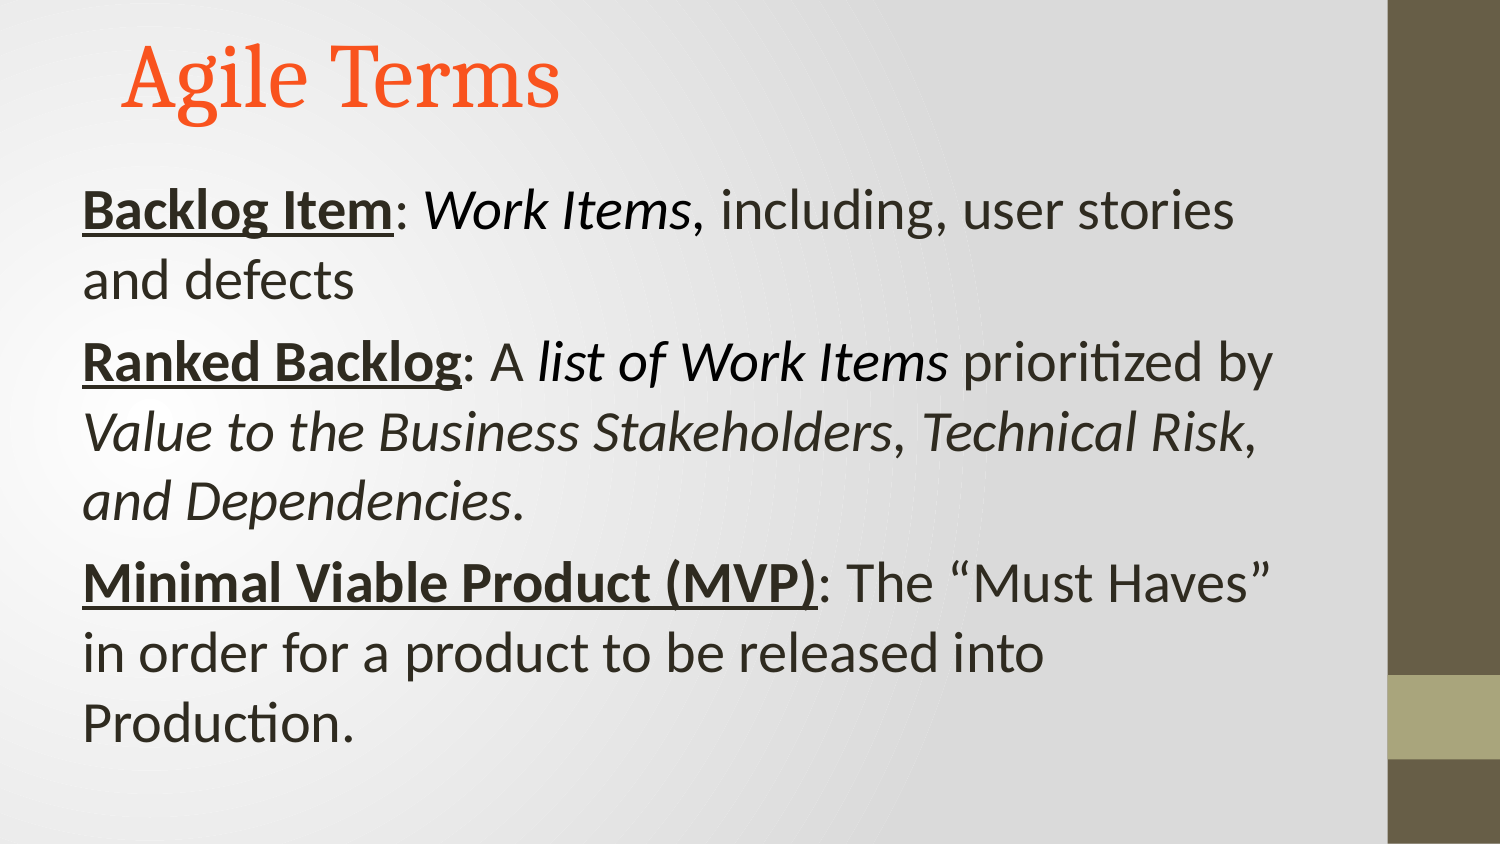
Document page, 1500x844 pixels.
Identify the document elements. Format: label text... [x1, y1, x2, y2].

text_box Agile Terms [0, 0, 683, 141]
list Backlog Item: Work Items, including, user stories and defects Ranked Backlog: A list of Work Items prioritized by Value to the Business Stakeholders, Technical Risk, and Dependencies. Minimal Viable Product (MVP): The “Must Haves” in order for a product to be released into Production. [67, 163, 1333, 803]
